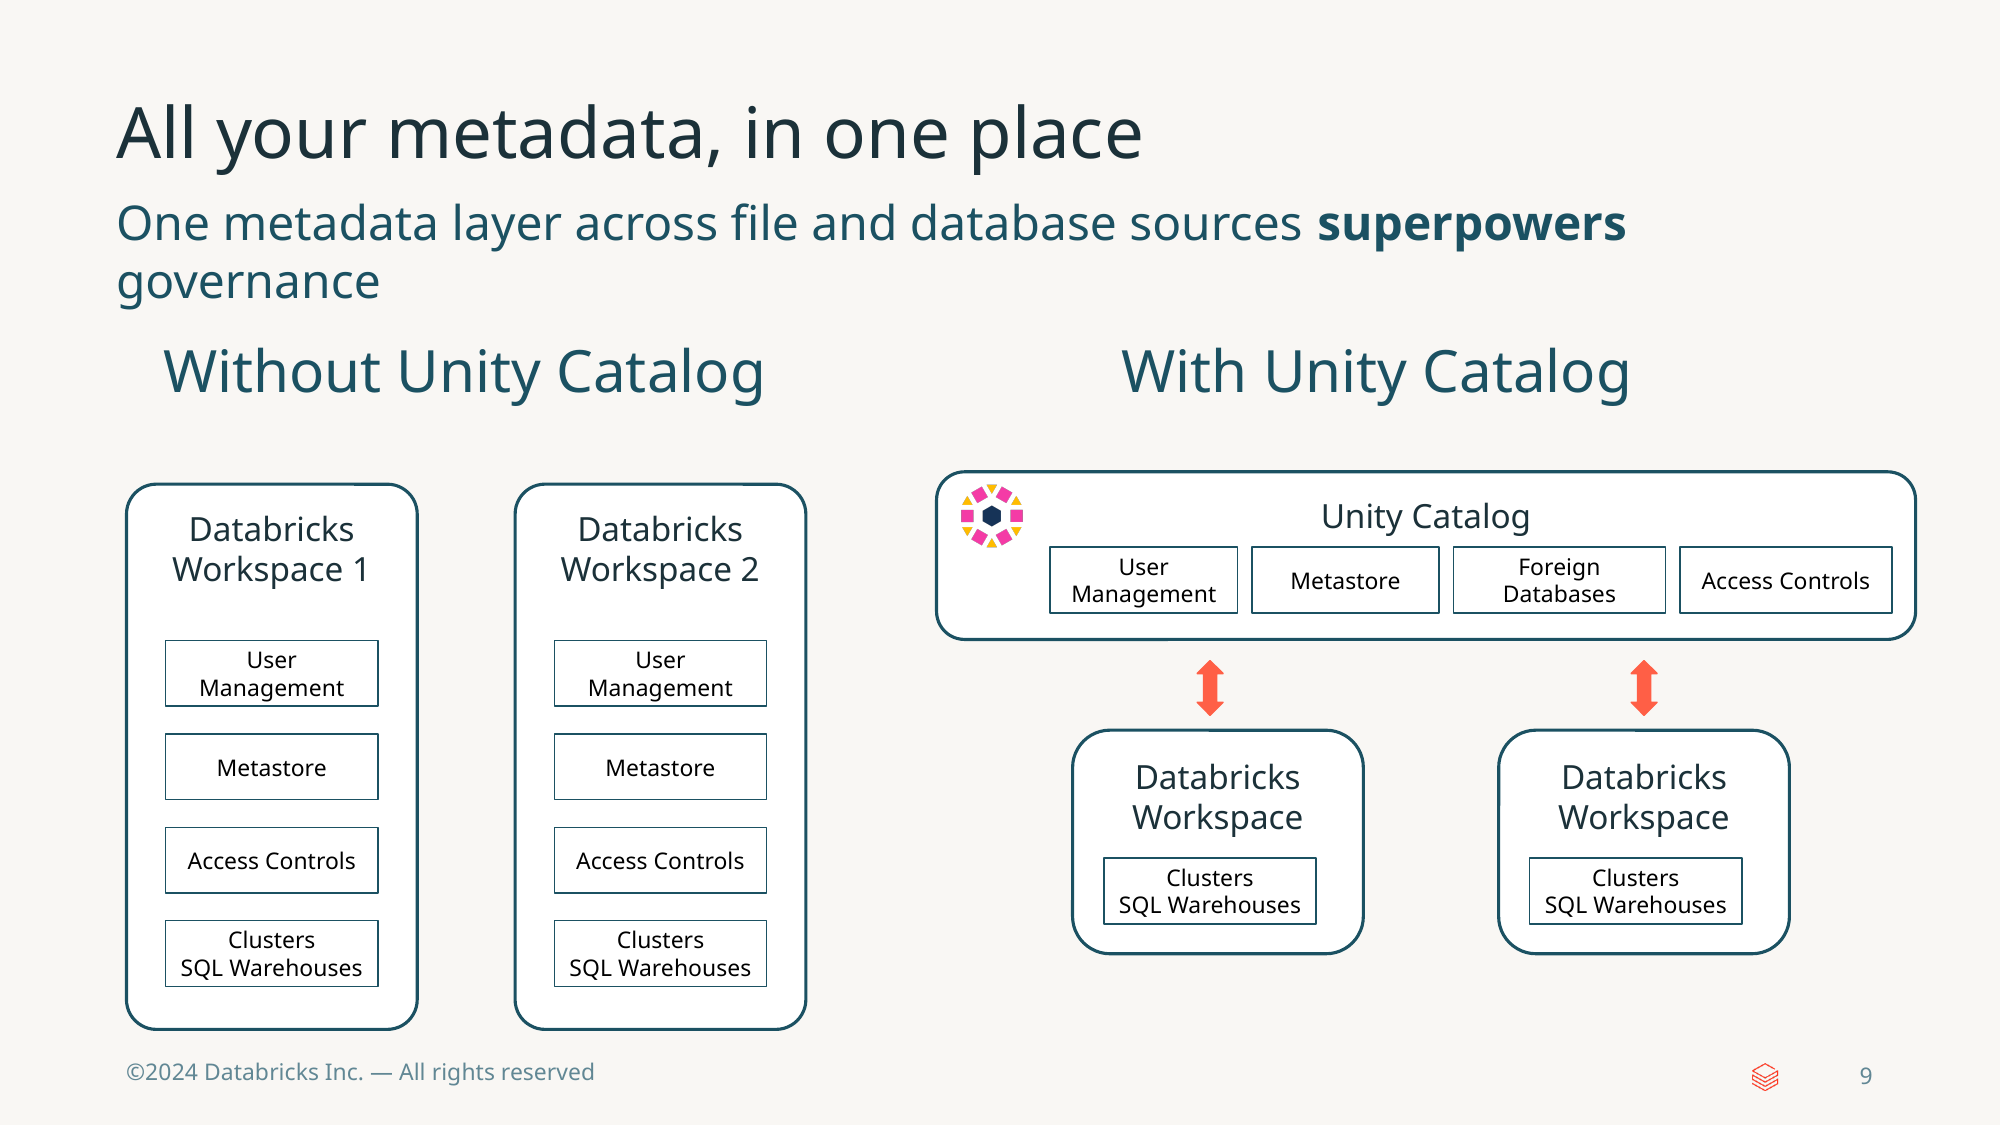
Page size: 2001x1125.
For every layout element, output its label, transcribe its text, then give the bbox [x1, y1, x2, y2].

text_box Access Controls [1679, 547, 1893, 613]
slide_number ‹#› [1783, 1041, 1893, 1125]
text_box Metastore [165, 733, 378, 800]
text_box Without Unity Catalog [47, 323, 882, 415]
text_box User Management [165, 640, 378, 707]
text_box [1631, 660, 1658, 716]
text_box Access Controls [554, 827, 767, 893]
text_box Databricks Workspace [1072, 730, 1364, 954]
text_box User Management [554, 640, 767, 707]
text_box Databricks Workspace [1498, 730, 1790, 954]
title All your metadata, in one place [116, 87, 1947, 184]
picture [960, 483, 1024, 548]
text_box Foreign Databases [1453, 547, 1666, 613]
text_box Clusters SQL Warehouses [1529, 858, 1743, 924]
text_box Unity Catalog [936, 471, 1916, 640]
text_box Clusters SQL Warehouses [554, 920, 767, 987]
text_box Clusters SQL Warehouses [165, 920, 378, 987]
subtitle One metadata layer across file and database sources superpowers governance [116, 192, 1891, 289]
text_box Databricks Workspace 2 [515, 484, 806, 1030]
text_box [1197, 660, 1224, 716]
text_box Clusters SQL Warehouses [1103, 858, 1317, 924]
text_box Metastore [554, 733, 767, 800]
text_box User Management [1050, 547, 1238, 613]
text_box With Unity Catalog [959, 323, 1794, 415]
text_box Metastore [1251, 547, 1440, 613]
text_box Access Controls [165, 827, 378, 893]
text_box Databricks Workspace 1 [126, 484, 418, 1030]
picture [1749, 1061, 1781, 1093]
